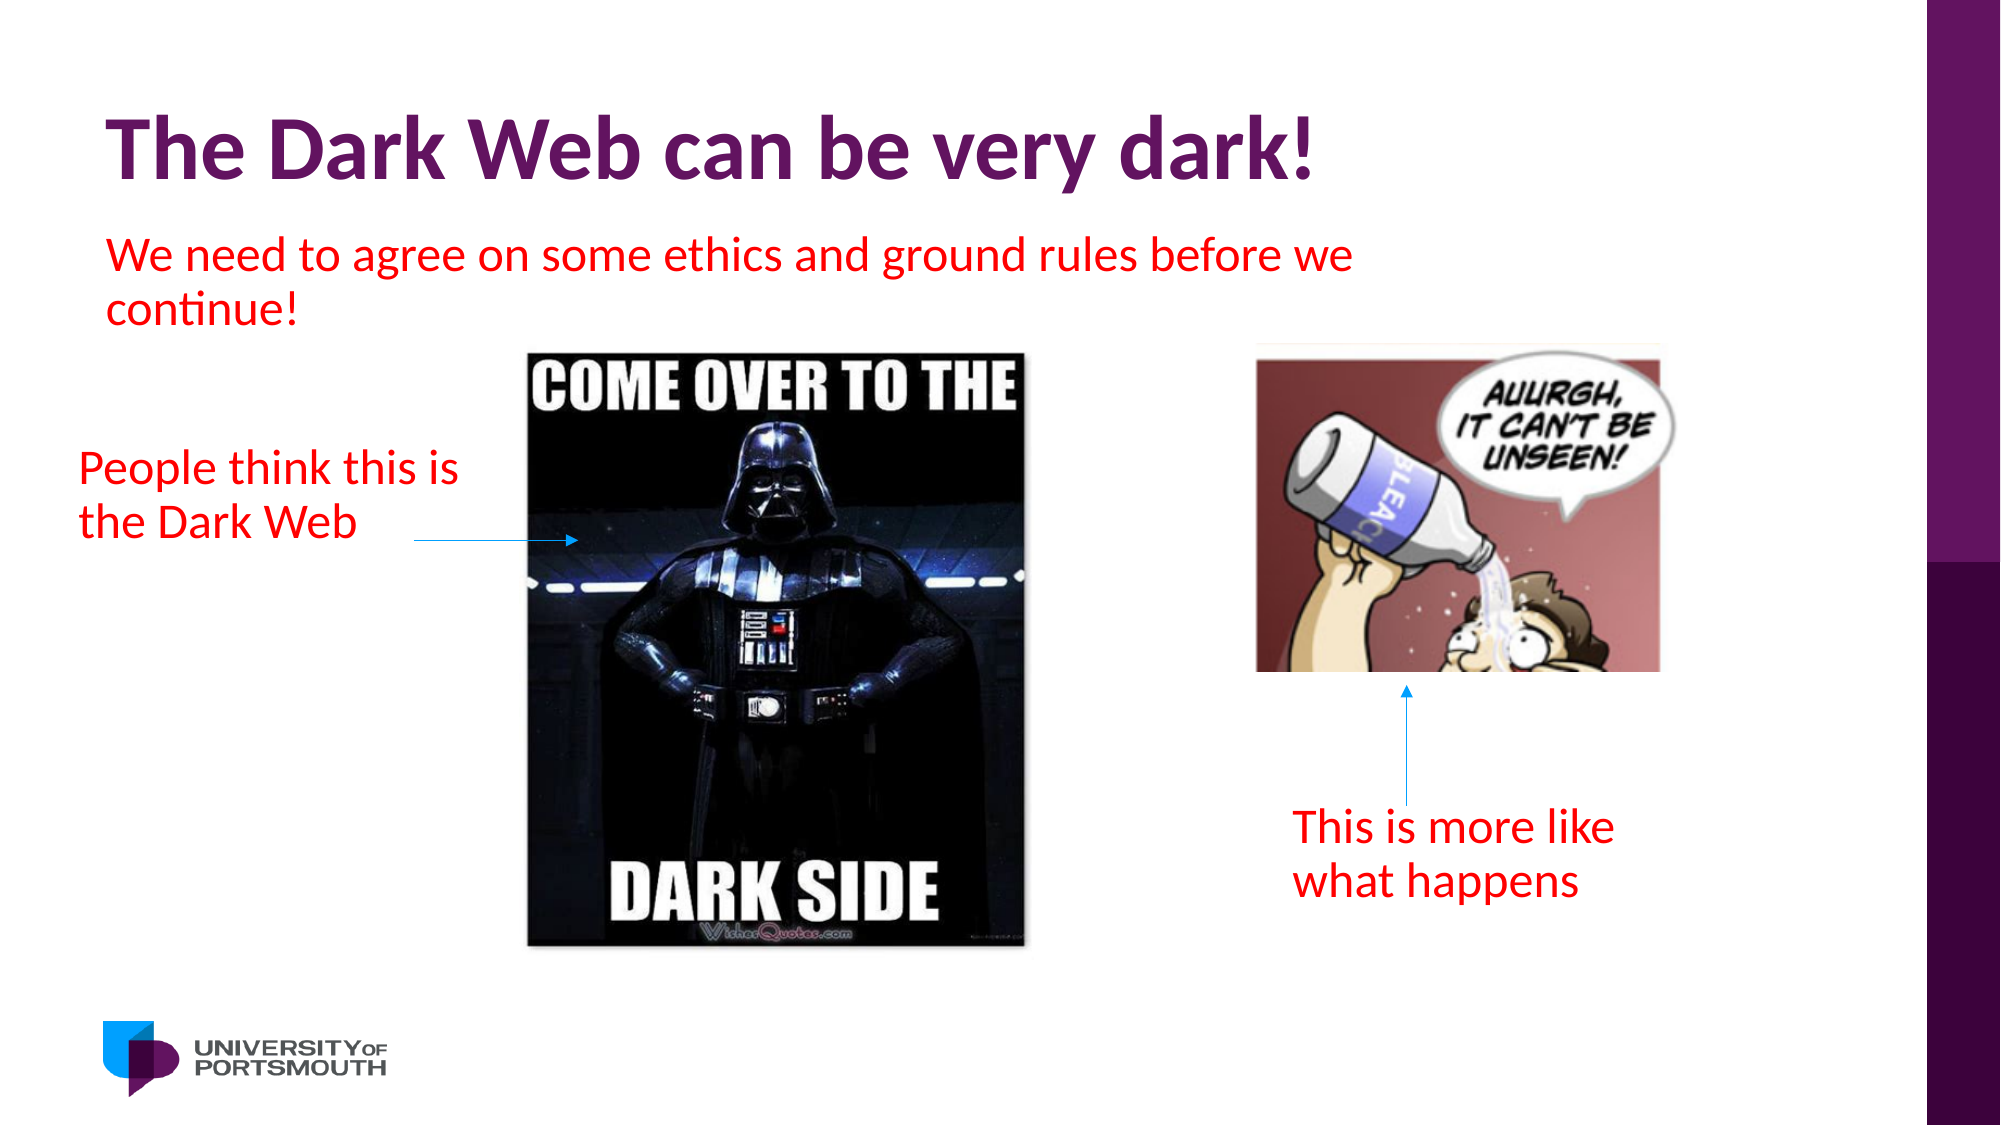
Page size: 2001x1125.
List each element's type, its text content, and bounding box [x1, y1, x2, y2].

list We need to agree on some ethics and ground rules before we continue! [90, 213, 1465, 375]
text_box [63, 343, 1034, 960]
picture [103, 1021, 387, 1097]
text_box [1242, 343, 1701, 946]
title The Dark Web can be very dark! [90, 93, 1462, 213]
